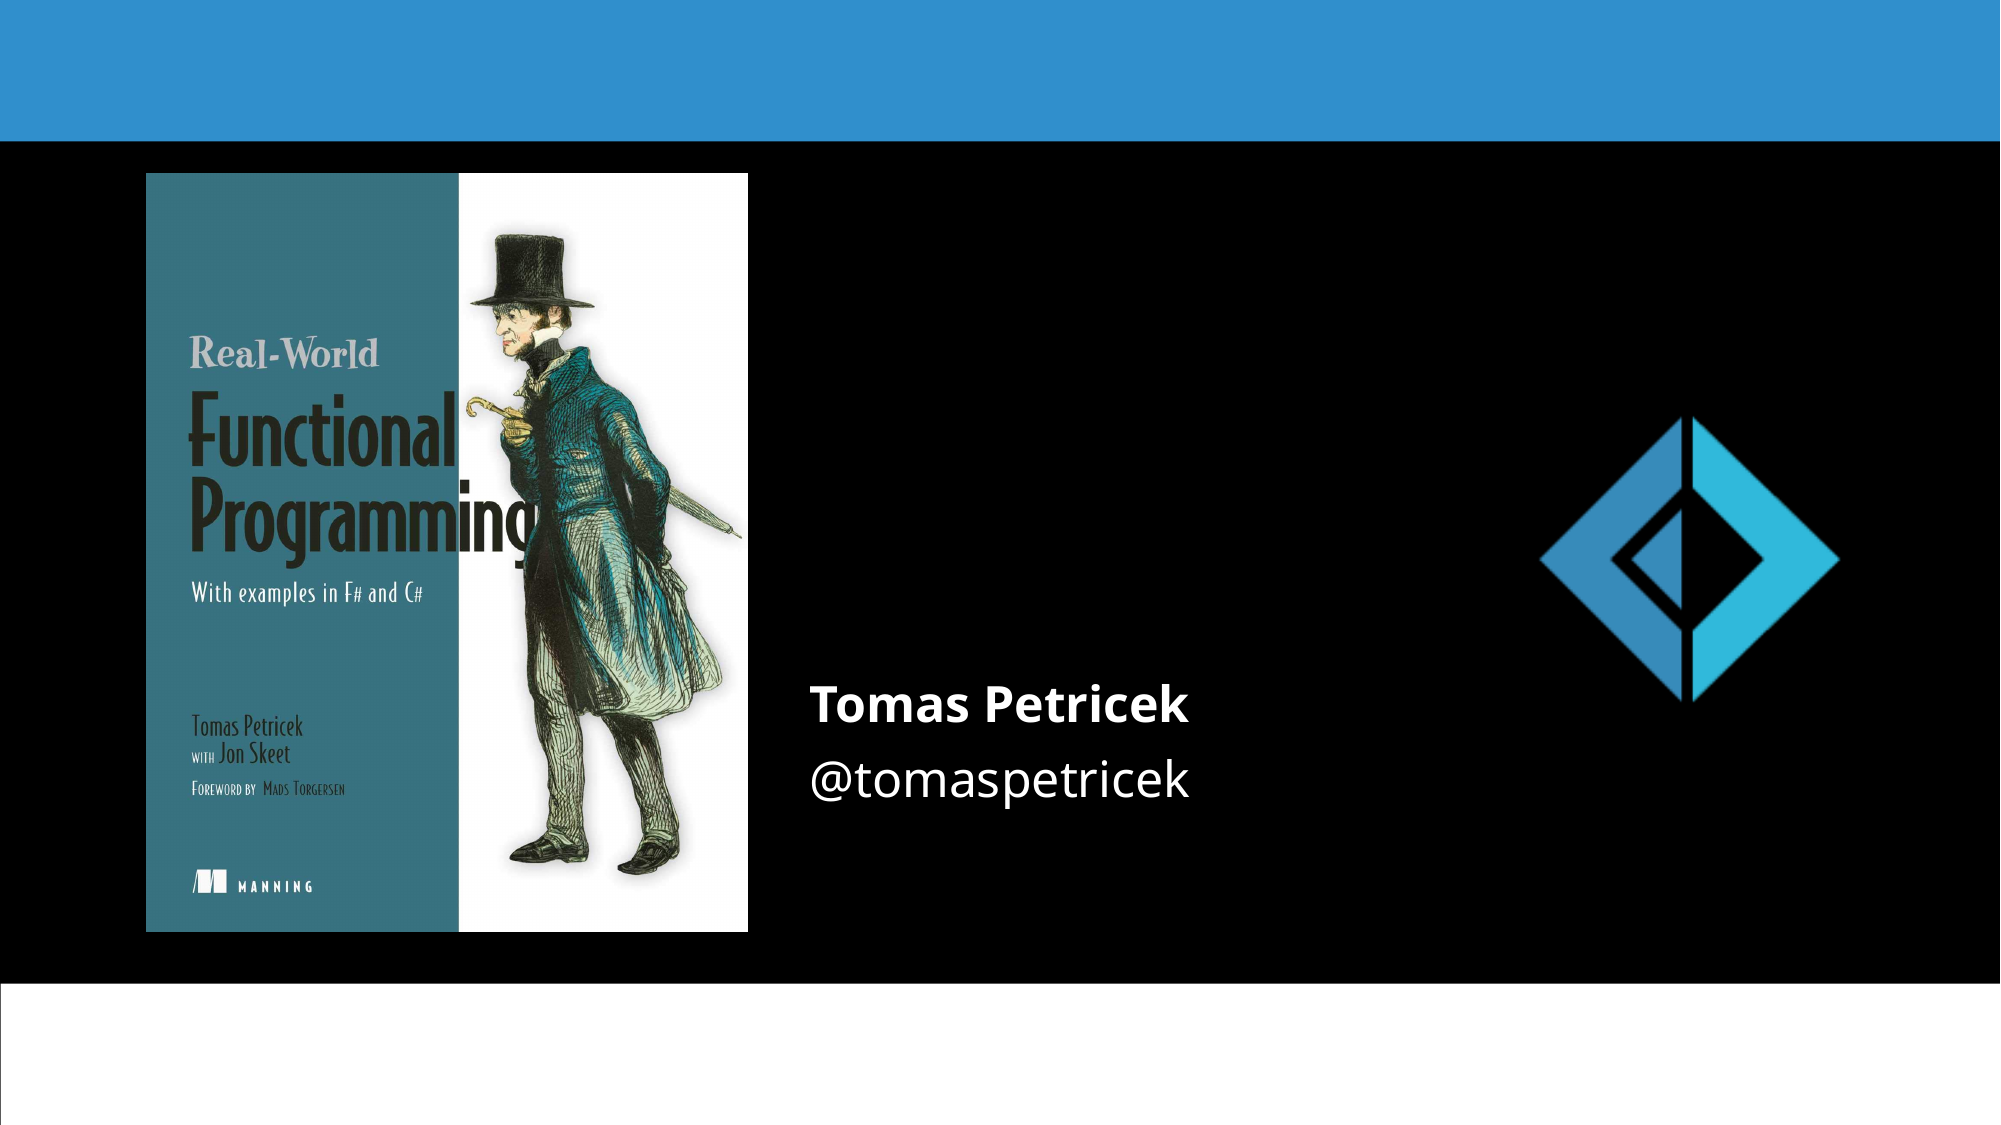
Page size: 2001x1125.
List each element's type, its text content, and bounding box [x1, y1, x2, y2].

picture [1527, 399, 1854, 726]
picture [146, 173, 748, 932]
text_box [0, 983, 2000, 1125]
text_box [0, 0, 2000, 142]
subtitle Tomas Petricek @tomaspetricek [748, 590, 1750, 863]
